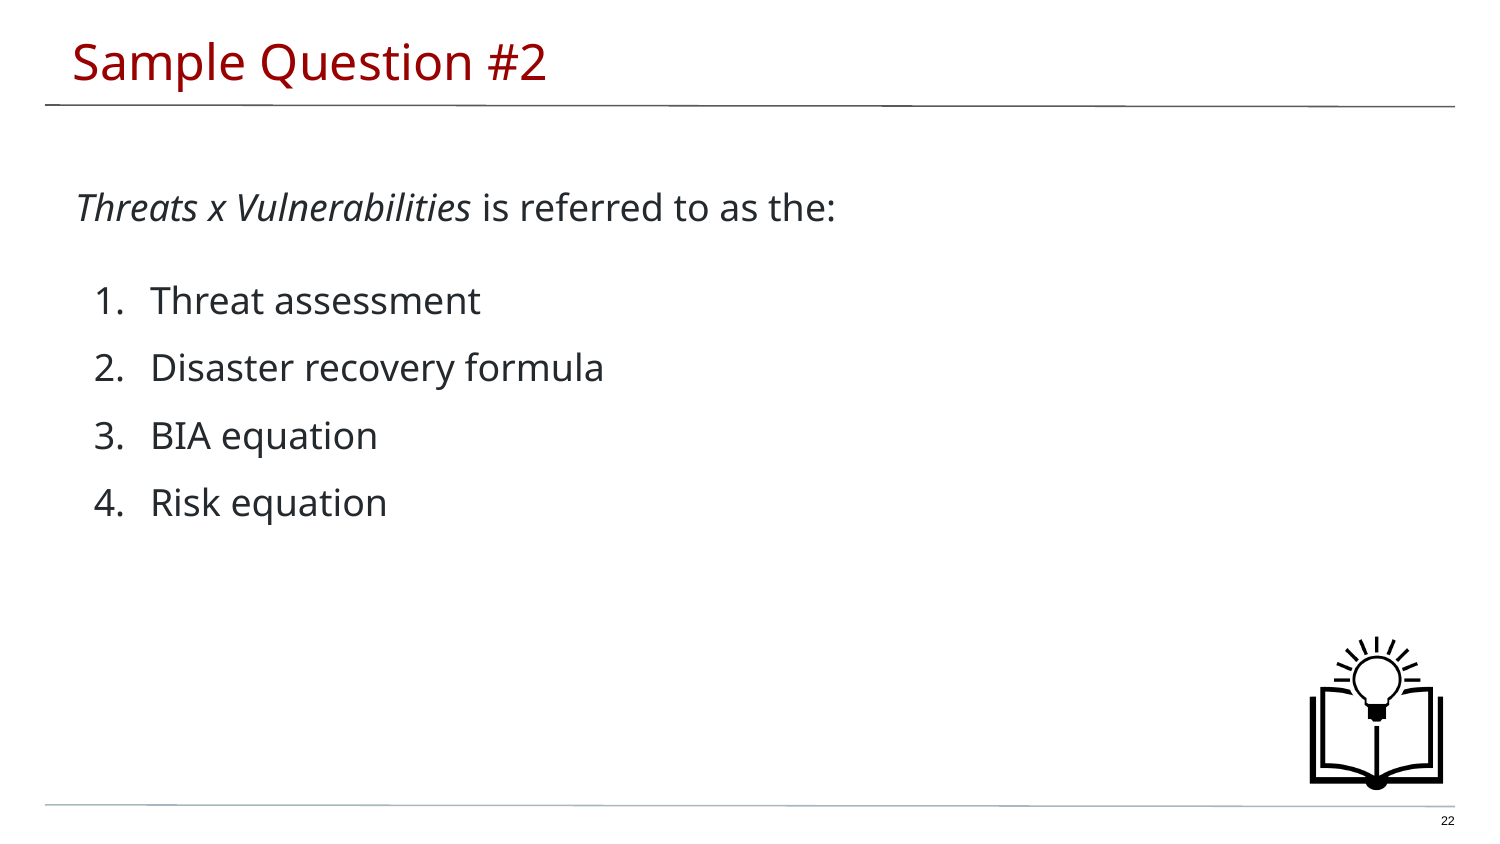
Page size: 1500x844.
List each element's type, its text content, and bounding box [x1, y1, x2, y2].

title Sample Question #2 [0, 0, 1500, 88]
list Threats x Vulnerabilities is referred to as the: Threat assessment Disaster recovery formula BIA equation Risk equation [0, 161, 1500, 757]
slide_number 22 [1412, 813, 1455, 831]
picture [1305, 630, 1449, 796]
